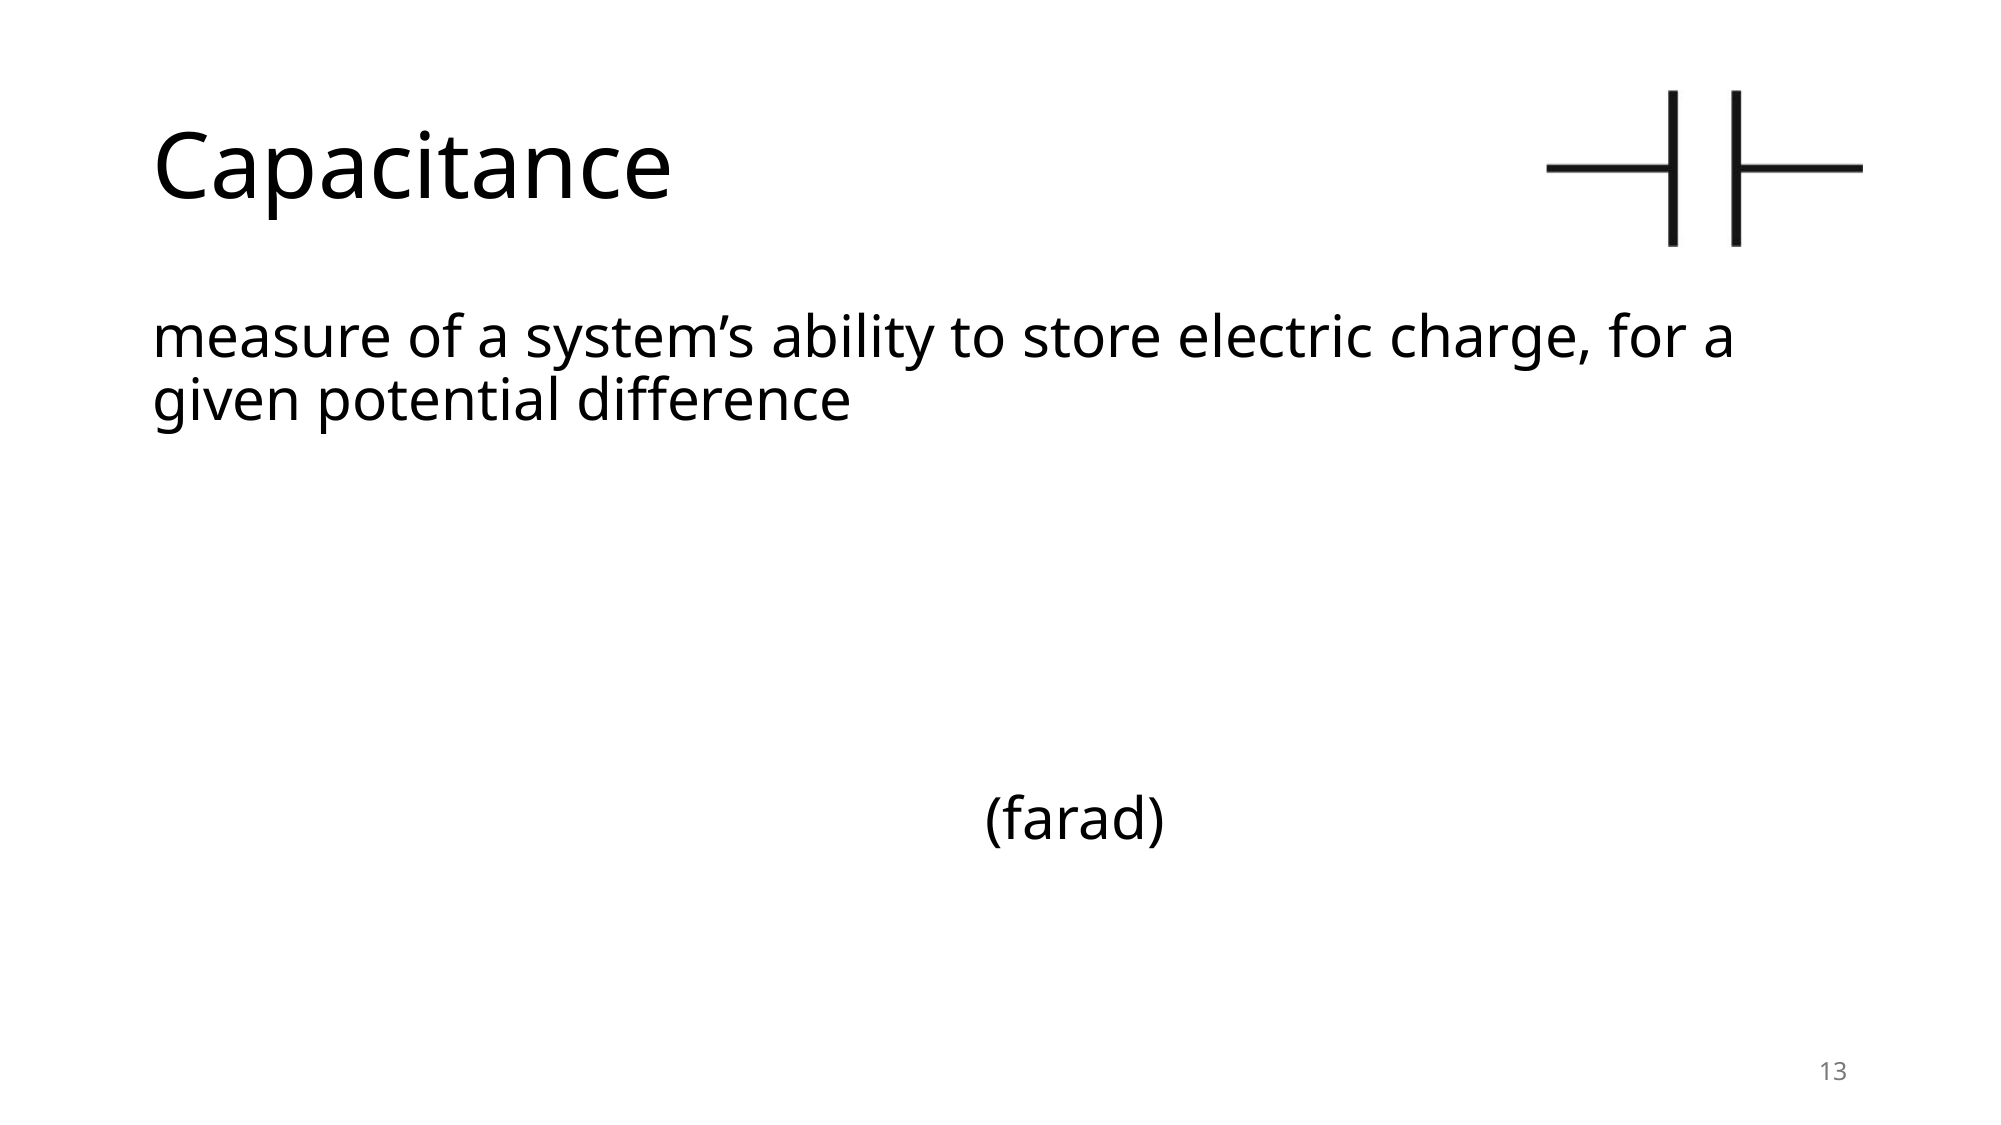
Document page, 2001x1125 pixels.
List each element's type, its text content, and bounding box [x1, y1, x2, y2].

picture [1545, 89, 1863, 248]
title Capacitance [137, 59, 1863, 278]
slide_number 13 [1412, 1042, 1863, 1103]
